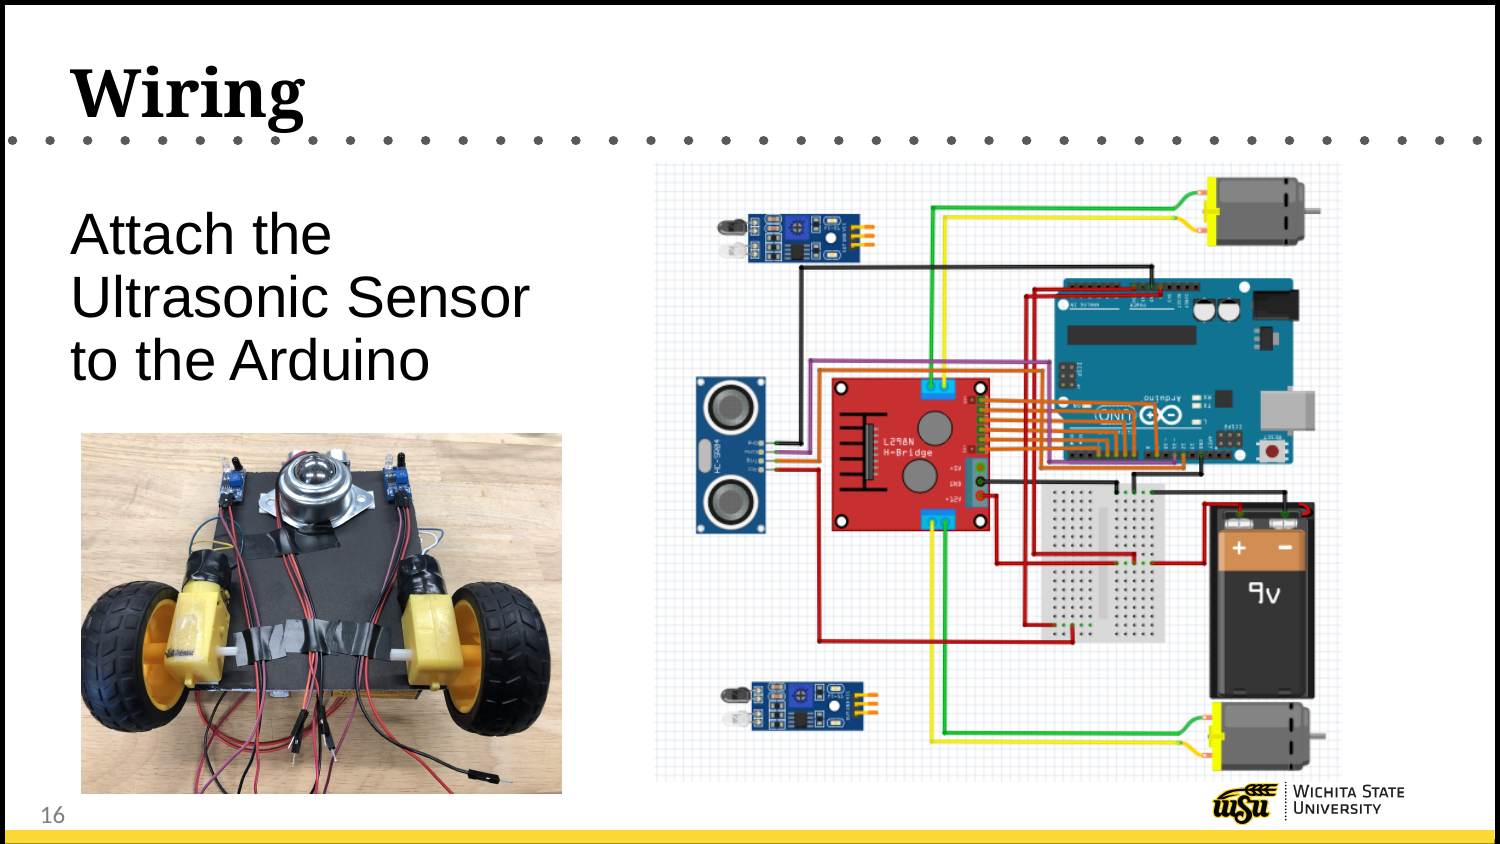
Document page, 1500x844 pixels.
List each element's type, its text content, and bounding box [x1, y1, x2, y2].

picture [81, 433, 563, 794]
list Attach the Ultrasonic Sensor to the Arduino [55, 196, 588, 434]
picture [654, 162, 1404, 825]
title Wiring [55, 33, 1450, 138]
